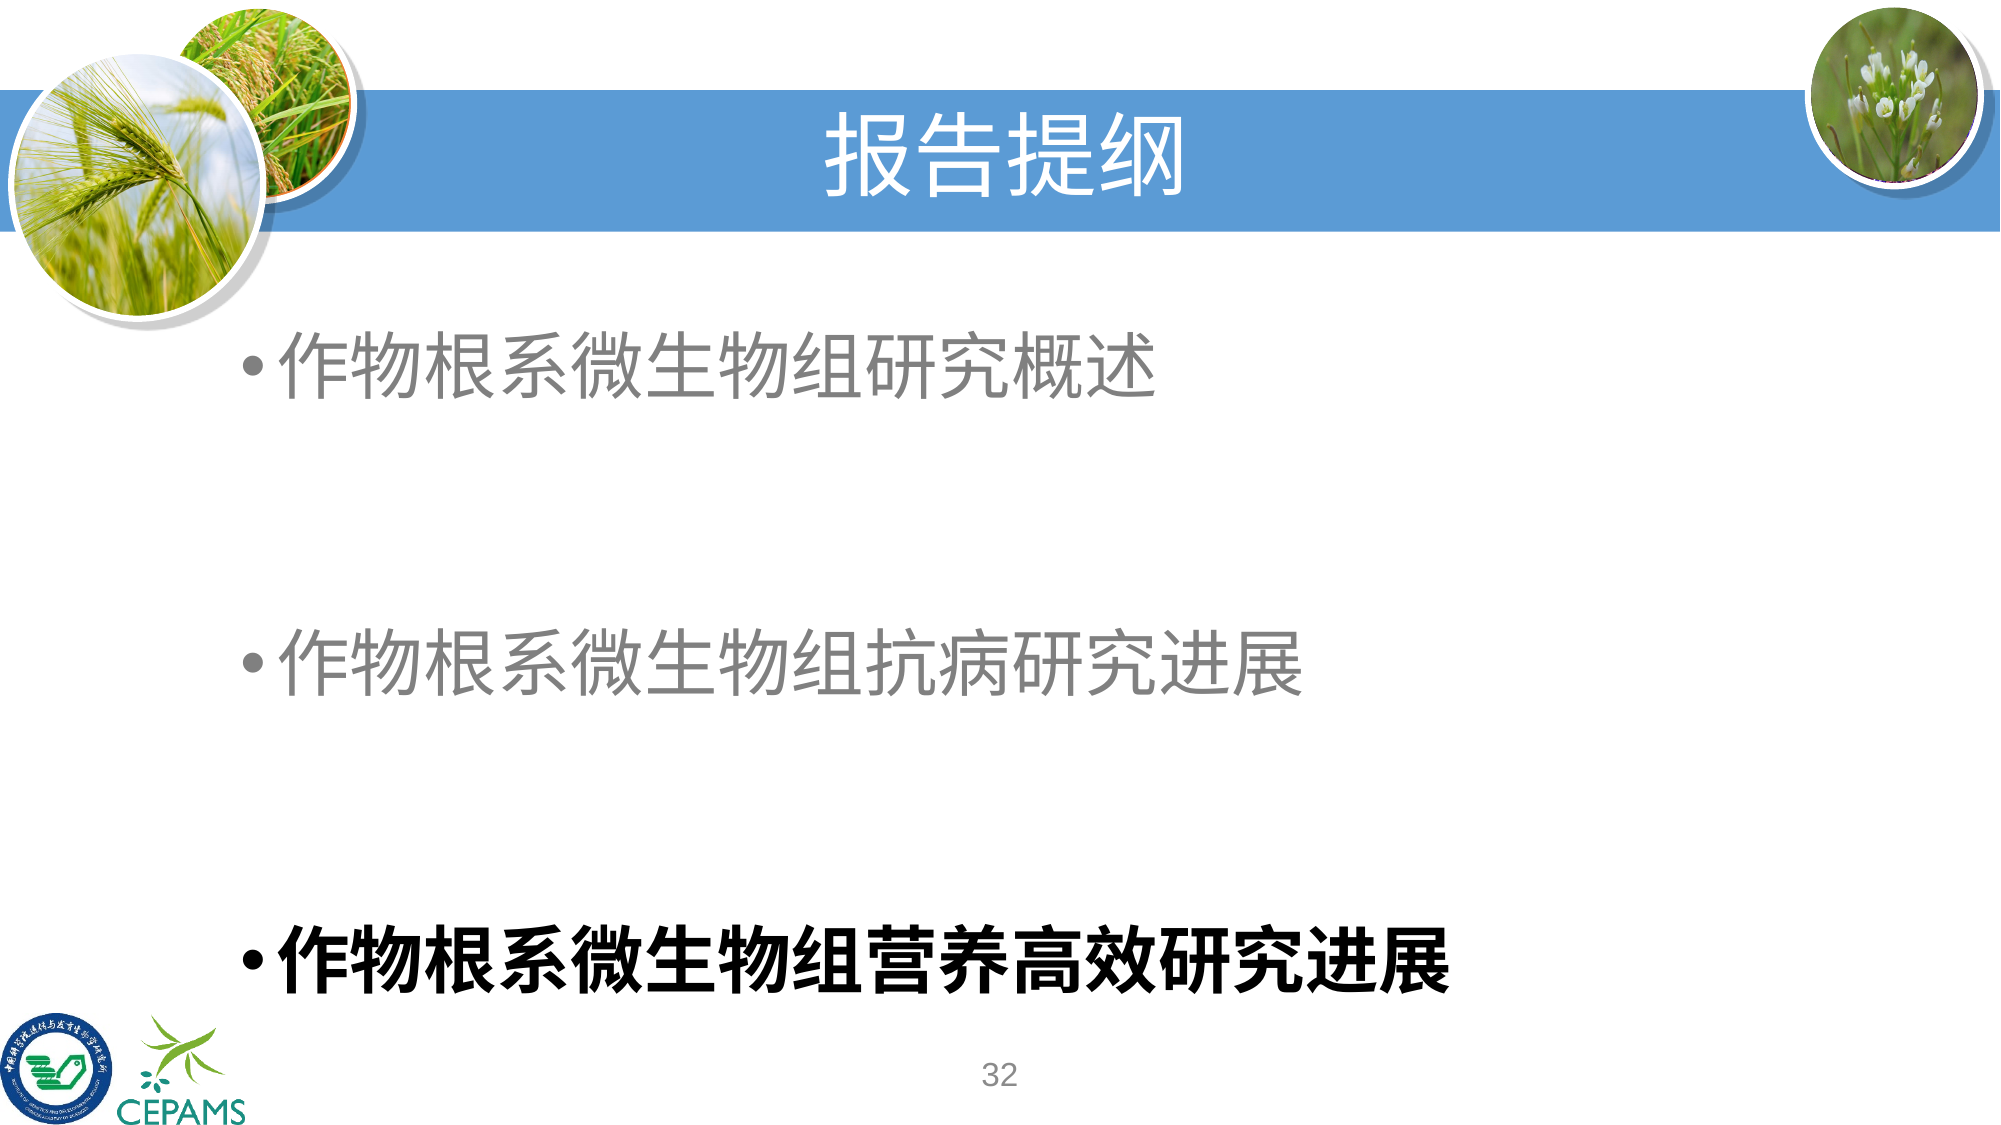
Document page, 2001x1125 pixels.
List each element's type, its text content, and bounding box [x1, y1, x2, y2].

list 作物根系微生物组研究概述 作物根系微生物组抗病研究进展 作物根系微生物组营养高效研究进展 [225, 322, 1863, 1016]
picture [180, 8, 344, 72]
picture [0, 1013, 245, 1125]
footer 32 [662, 1042, 1338, 1103]
title 报告提纲 [143, 72, 1869, 248]
picture [15, 55, 244, 315]
picture [1813, 7, 1977, 183]
